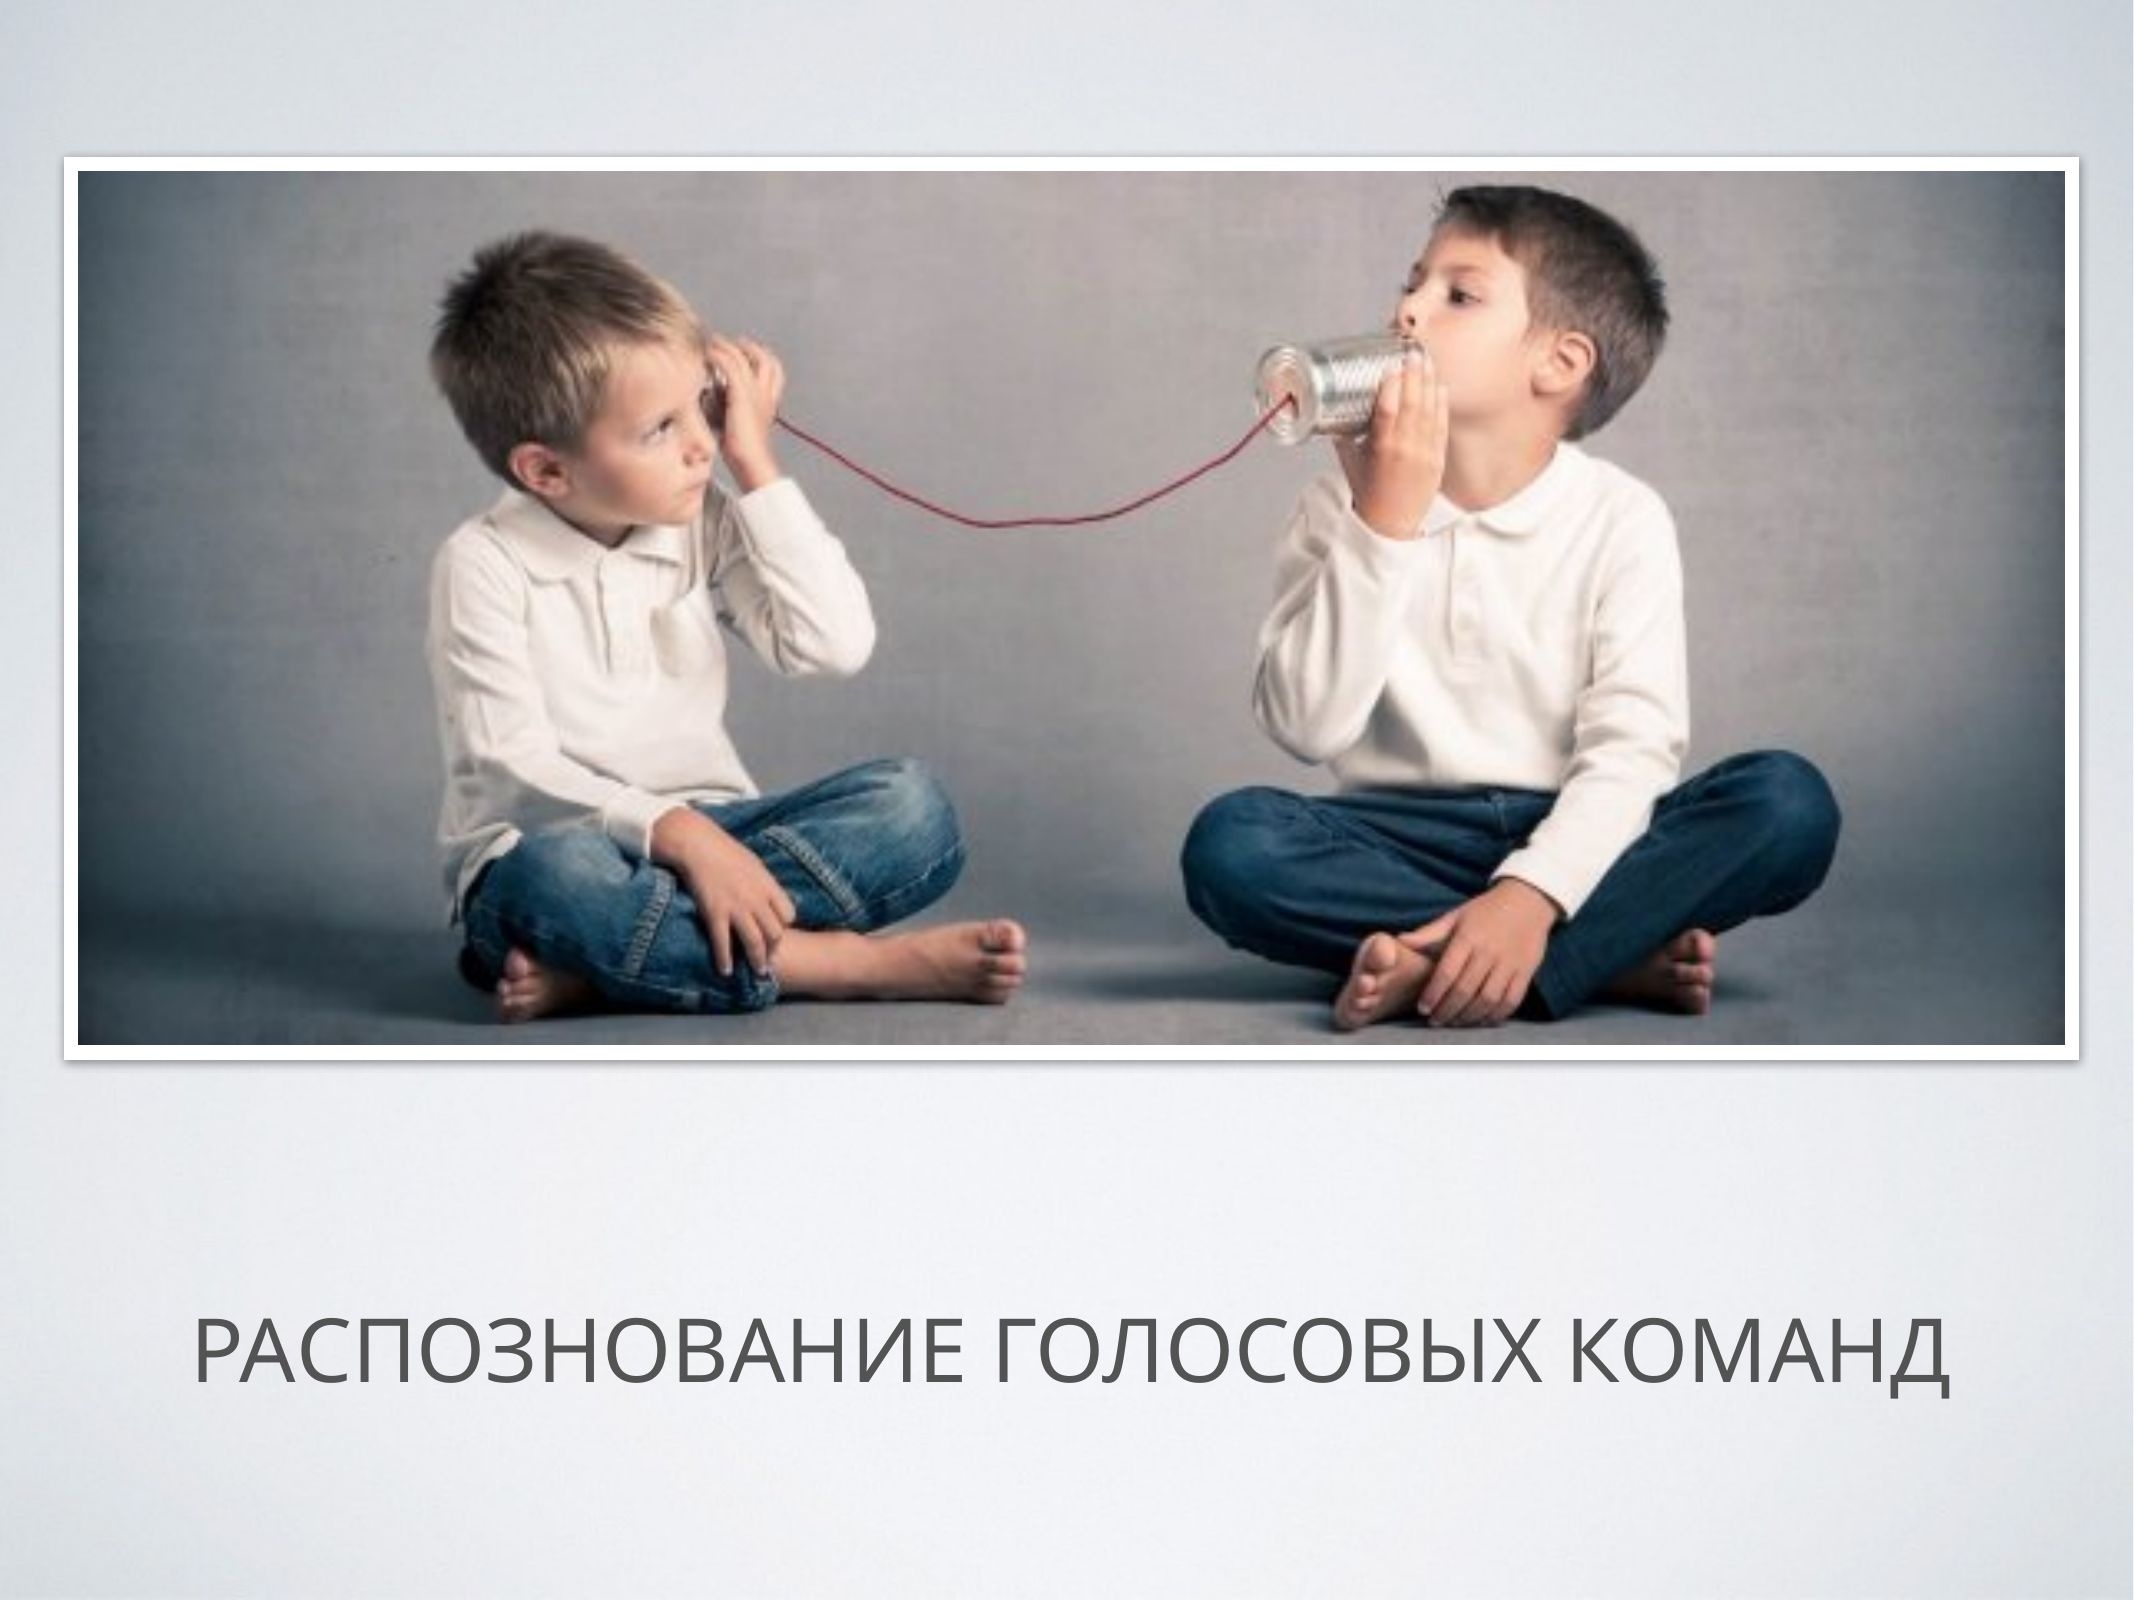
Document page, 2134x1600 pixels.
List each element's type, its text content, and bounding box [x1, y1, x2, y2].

title Распознование голосовых команд [160, 1239, 1983, 1454]
picture [0, 0, 2134, 1600]
